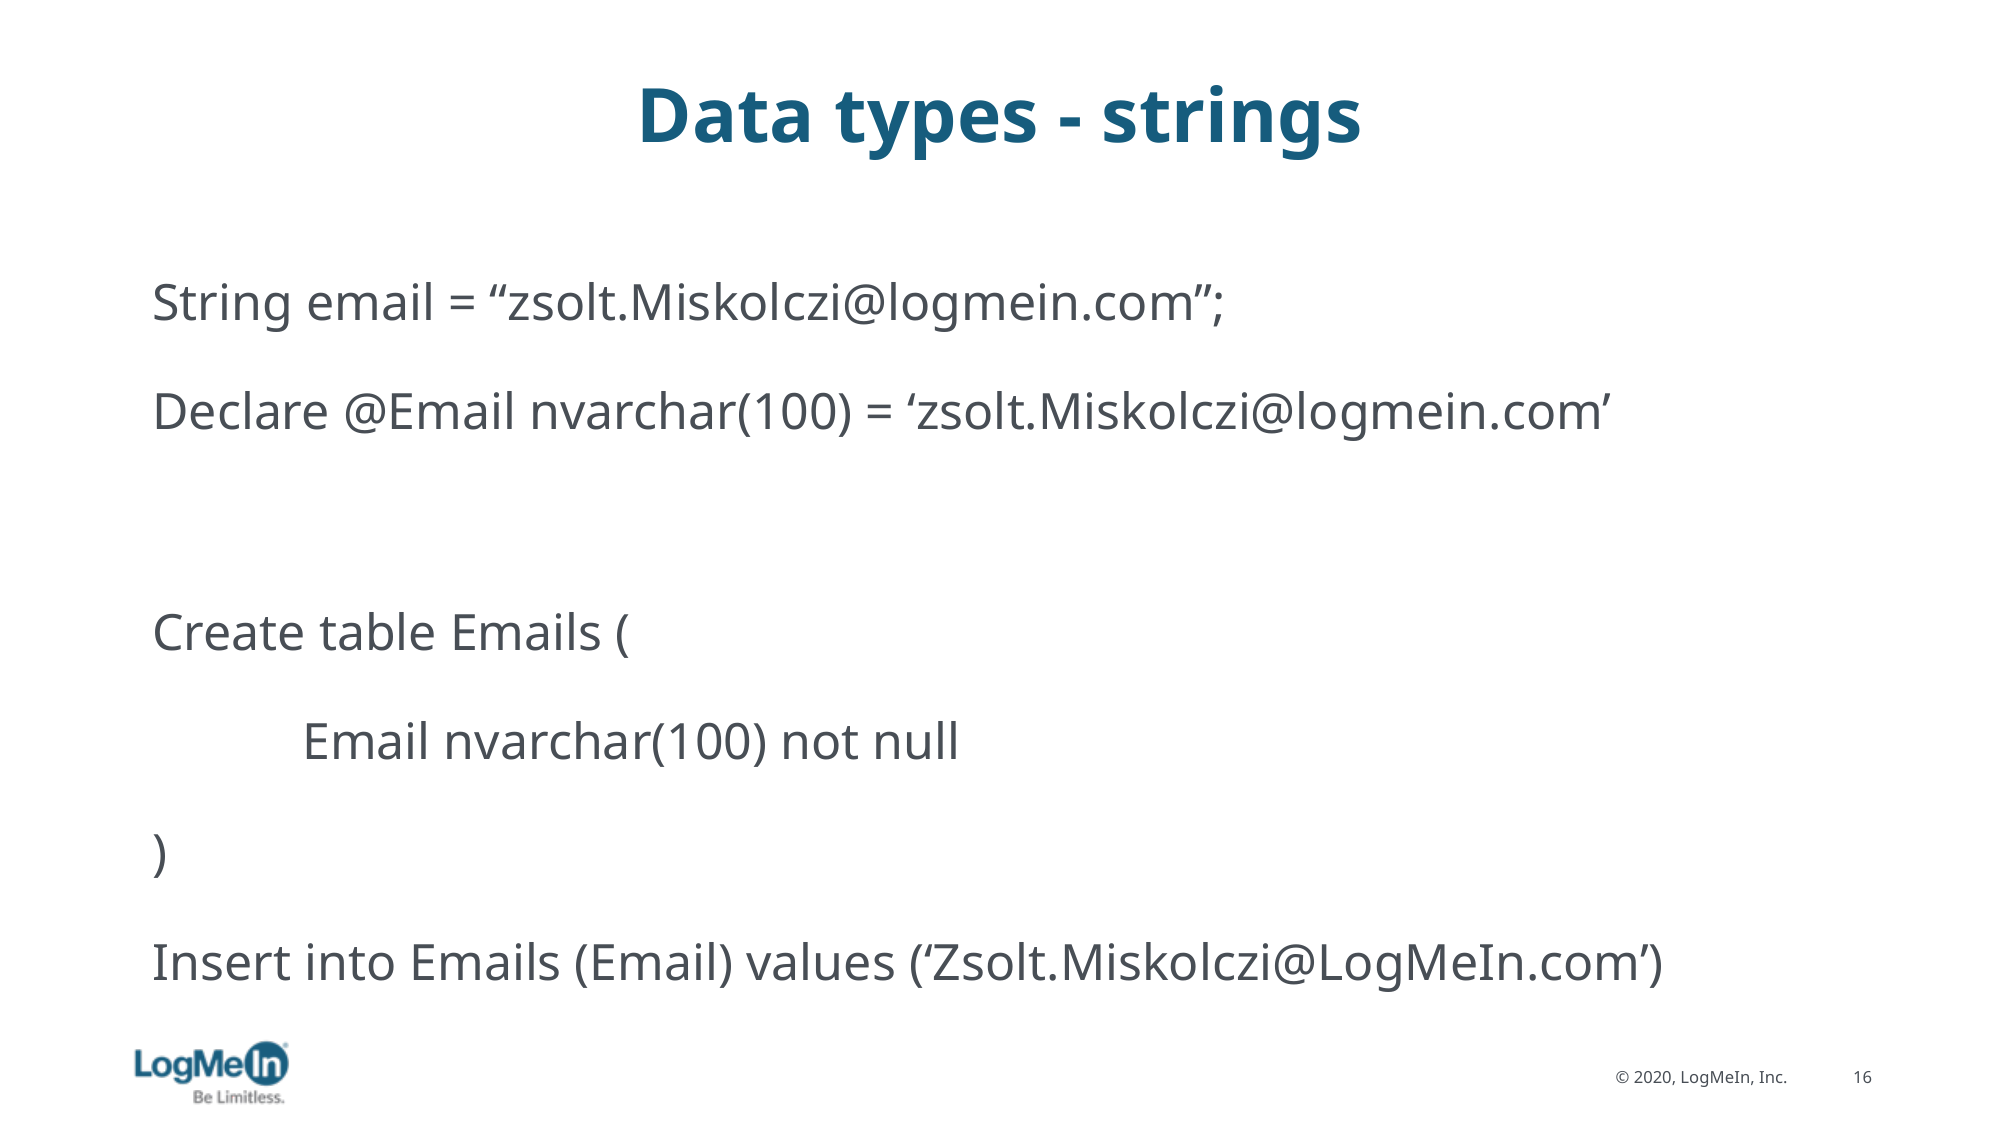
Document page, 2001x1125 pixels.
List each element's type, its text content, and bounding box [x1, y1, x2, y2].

list String email = “zsolt.Miskolczi@logmein.com”; Declare @Email nvarchar(100) = ‘zsolt.Miskolczi@logmein.com’ Create table Emails ( Email nvarchar(100) not null ) Insert into Emails (Email) values (‘Zsolt.Miskolczi@LogMeIn.com’) [137, 262, 1863, 1014]
title Data types - strings [137, 59, 1863, 254]
picture [125, 1037, 300, 1108]
